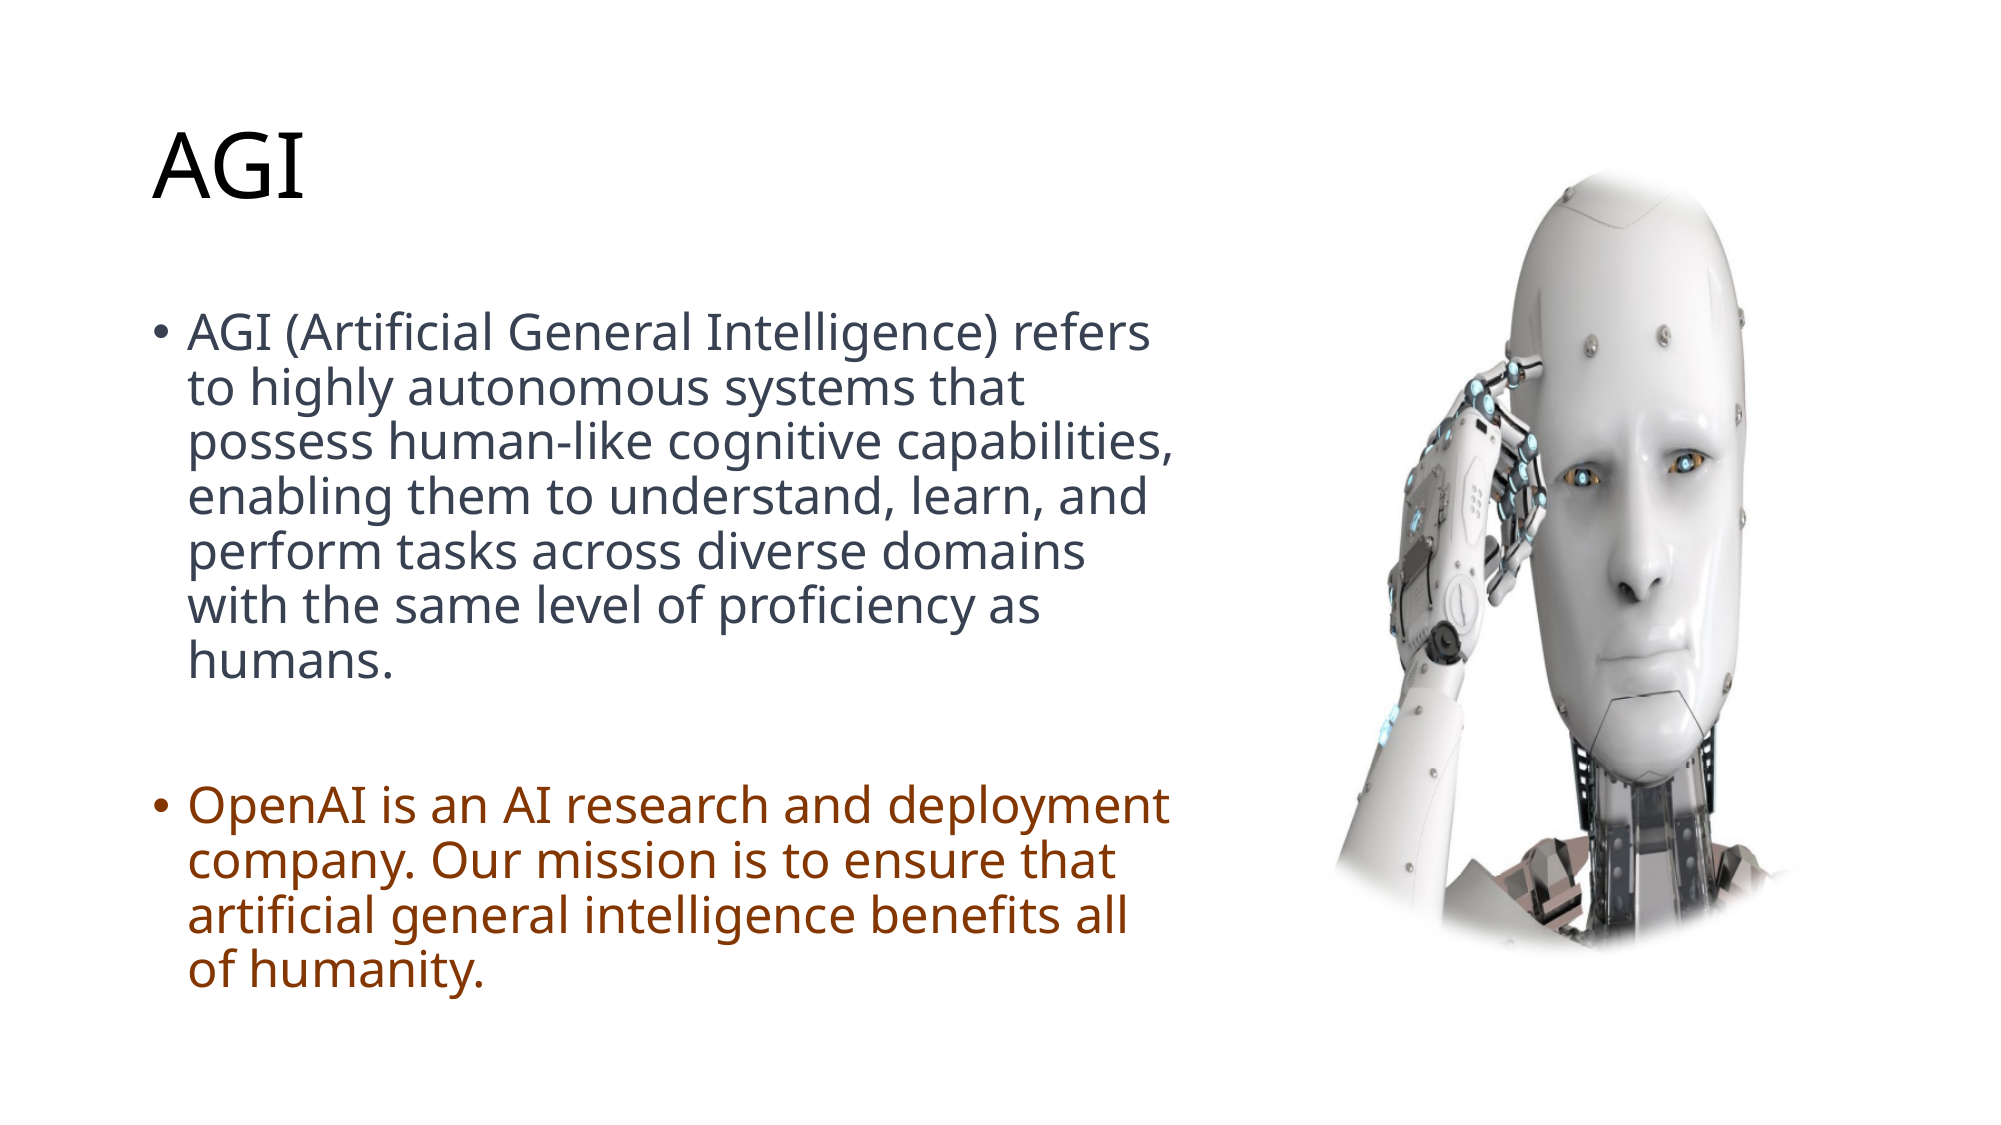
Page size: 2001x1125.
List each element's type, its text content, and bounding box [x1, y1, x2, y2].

list AGI (Artificial General Intelligence) refers to highly autonomous systems that possess human-like cognitive capabilities, enabling them to understand, learn, and perform tasks across diverse domains with the same level of proficiency as humans. OpenAI is an AI research and deployment company. Our mission is to ensure that artificial general intelligence benefits all of humanity. [137, 299, 1196, 1014]
picture [1174, 162, 1950, 962]
title AGI [137, 59, 1863, 278]
